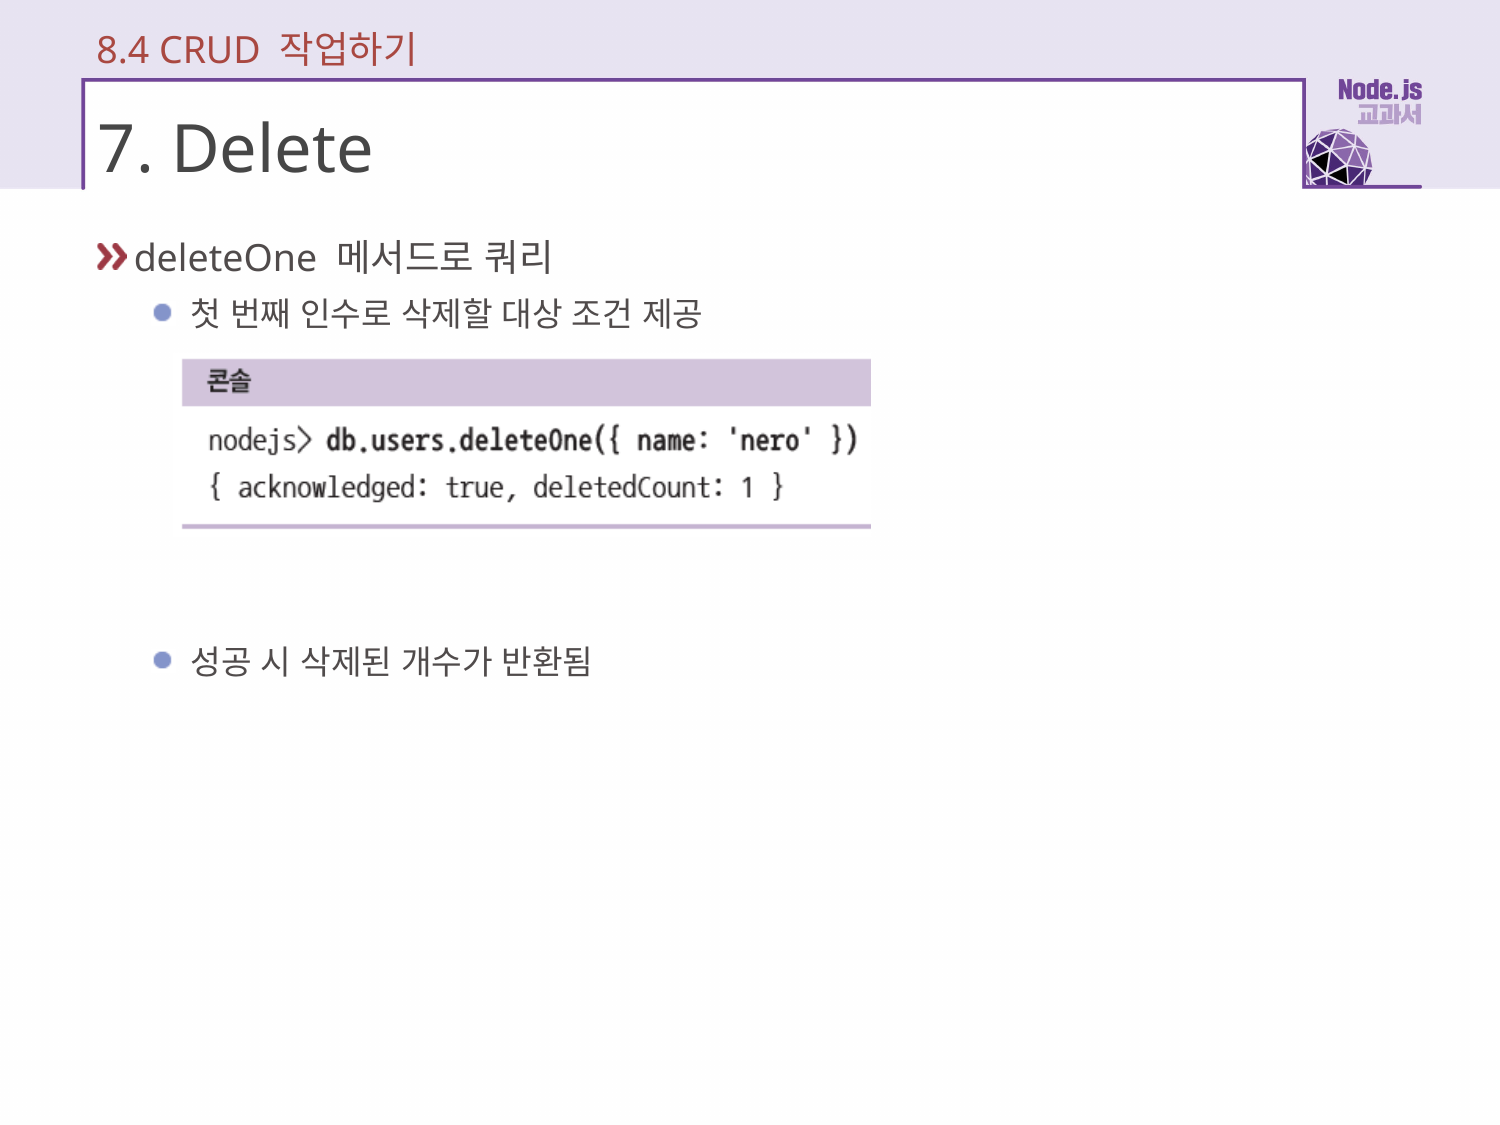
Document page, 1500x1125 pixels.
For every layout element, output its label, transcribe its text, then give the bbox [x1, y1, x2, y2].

title 7. Delete [82, 61, 1413, 193]
picture [0, 0, 1500, 1125]
list deleteOne 메서드로 쿼리 첫 번째 인수로 삭제할 대상 조건 제공 성공 시 삭제된 개수가 반환됨 [81, 222, 1412, 1111]
text_box 8.4 CRUD 작업하기 [81, 14, 807, 62]
